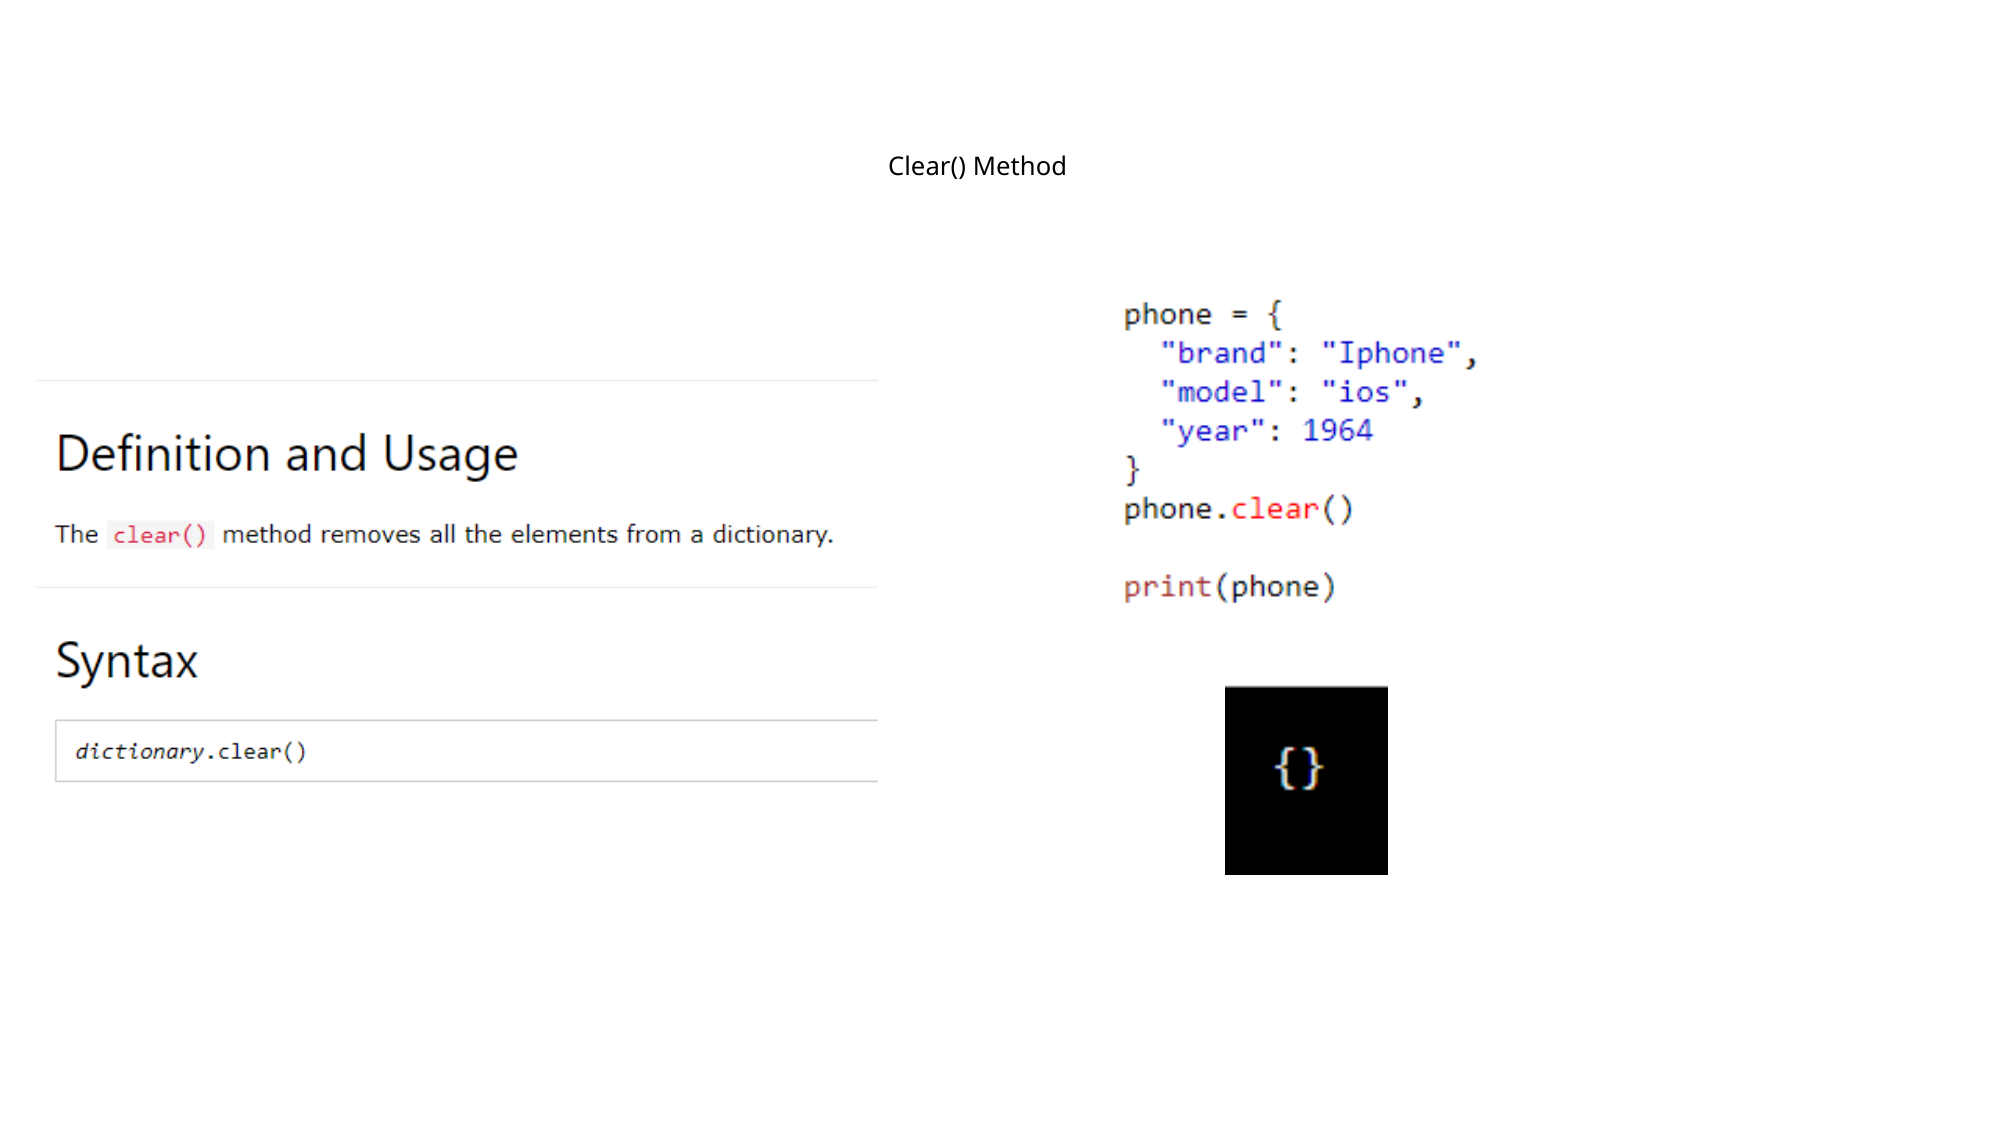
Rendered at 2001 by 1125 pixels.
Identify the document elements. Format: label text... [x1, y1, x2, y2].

title Clear() Method() Method ) Method [137, 59, 1863, 278]
picture [1109, 277, 1505, 640]
picture [1225, 685, 1389, 875]
picture [35, 377, 878, 795]
